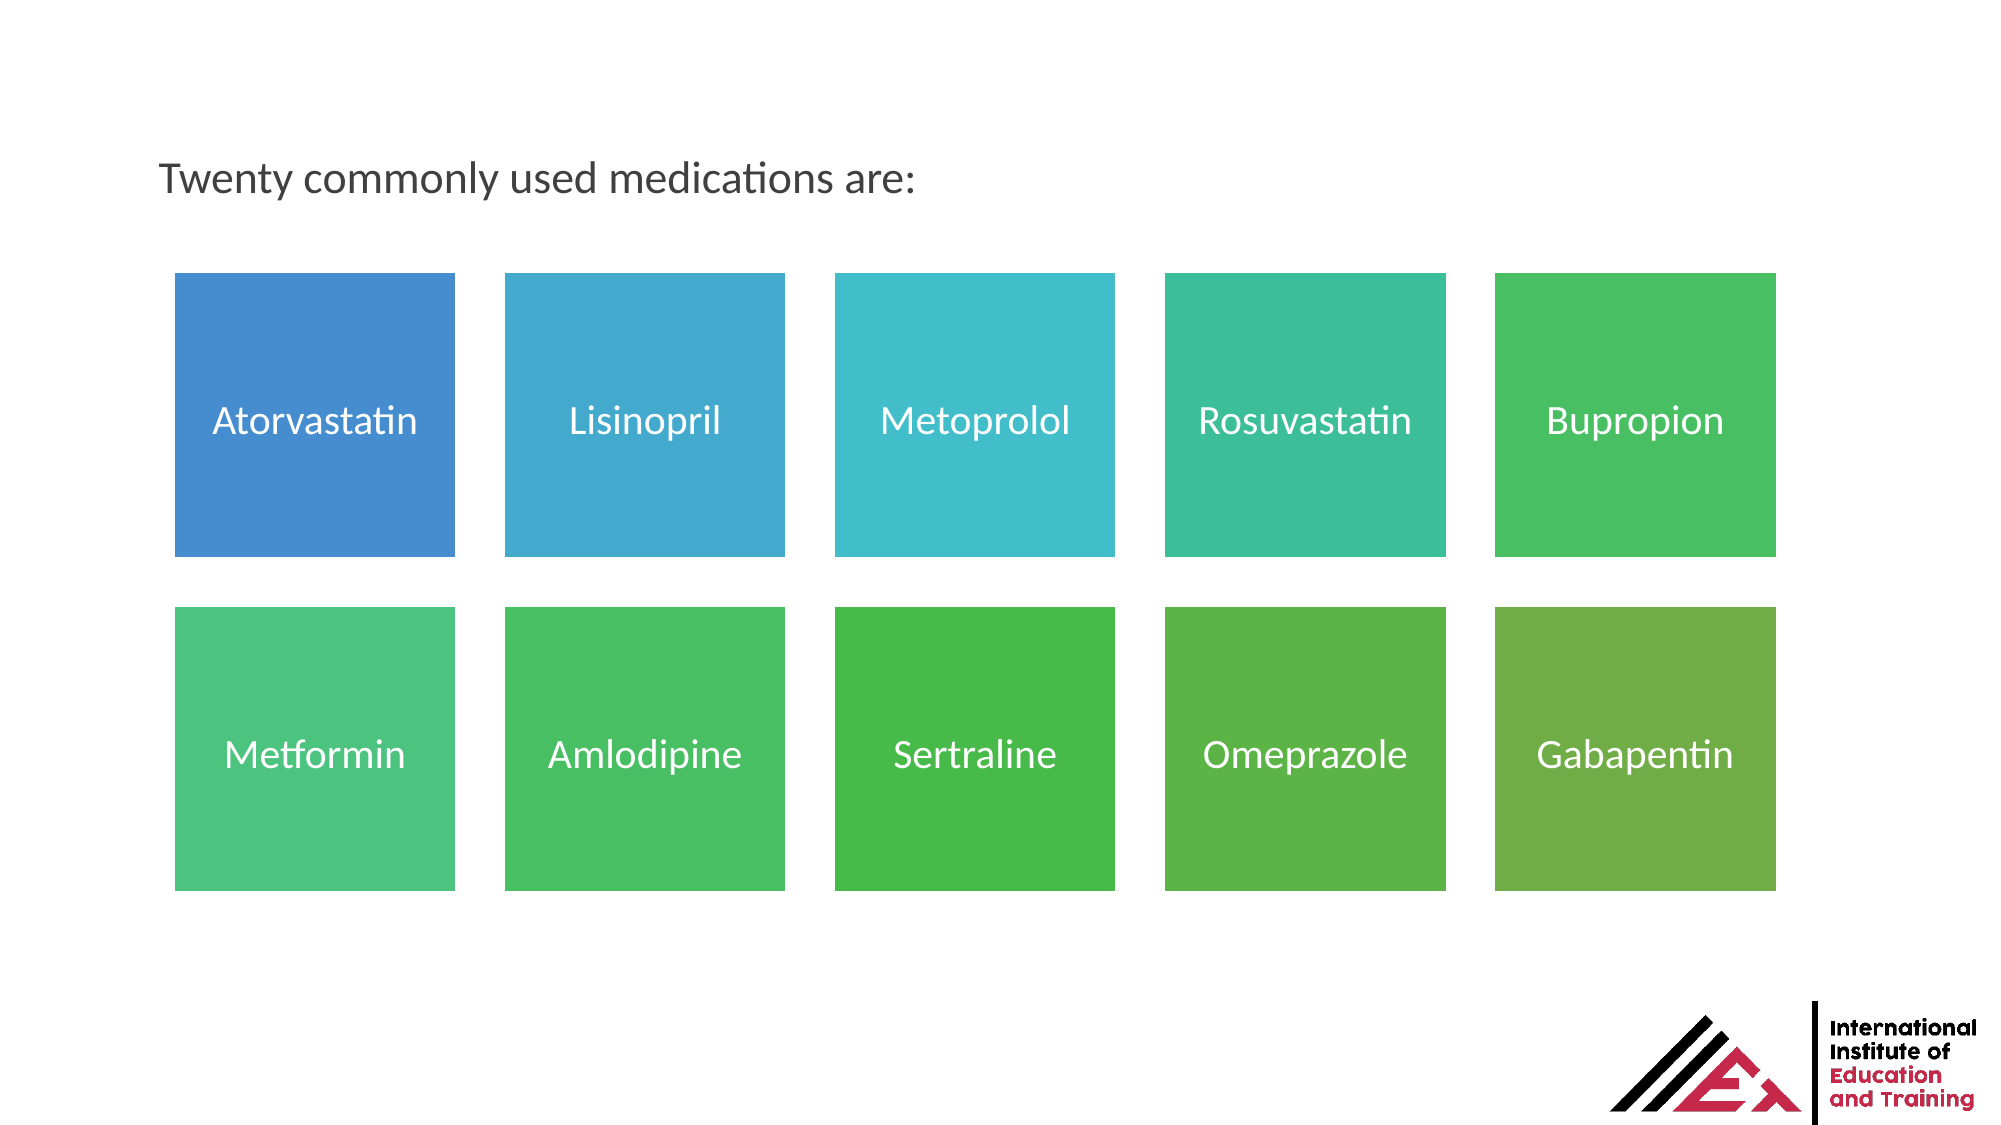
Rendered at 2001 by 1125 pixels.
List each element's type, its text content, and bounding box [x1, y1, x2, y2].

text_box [157, 271, 1794, 892]
list Twenty commonly used medications are: [143, 132, 1799, 847]
picture [1609, 1001, 1976, 1125]
